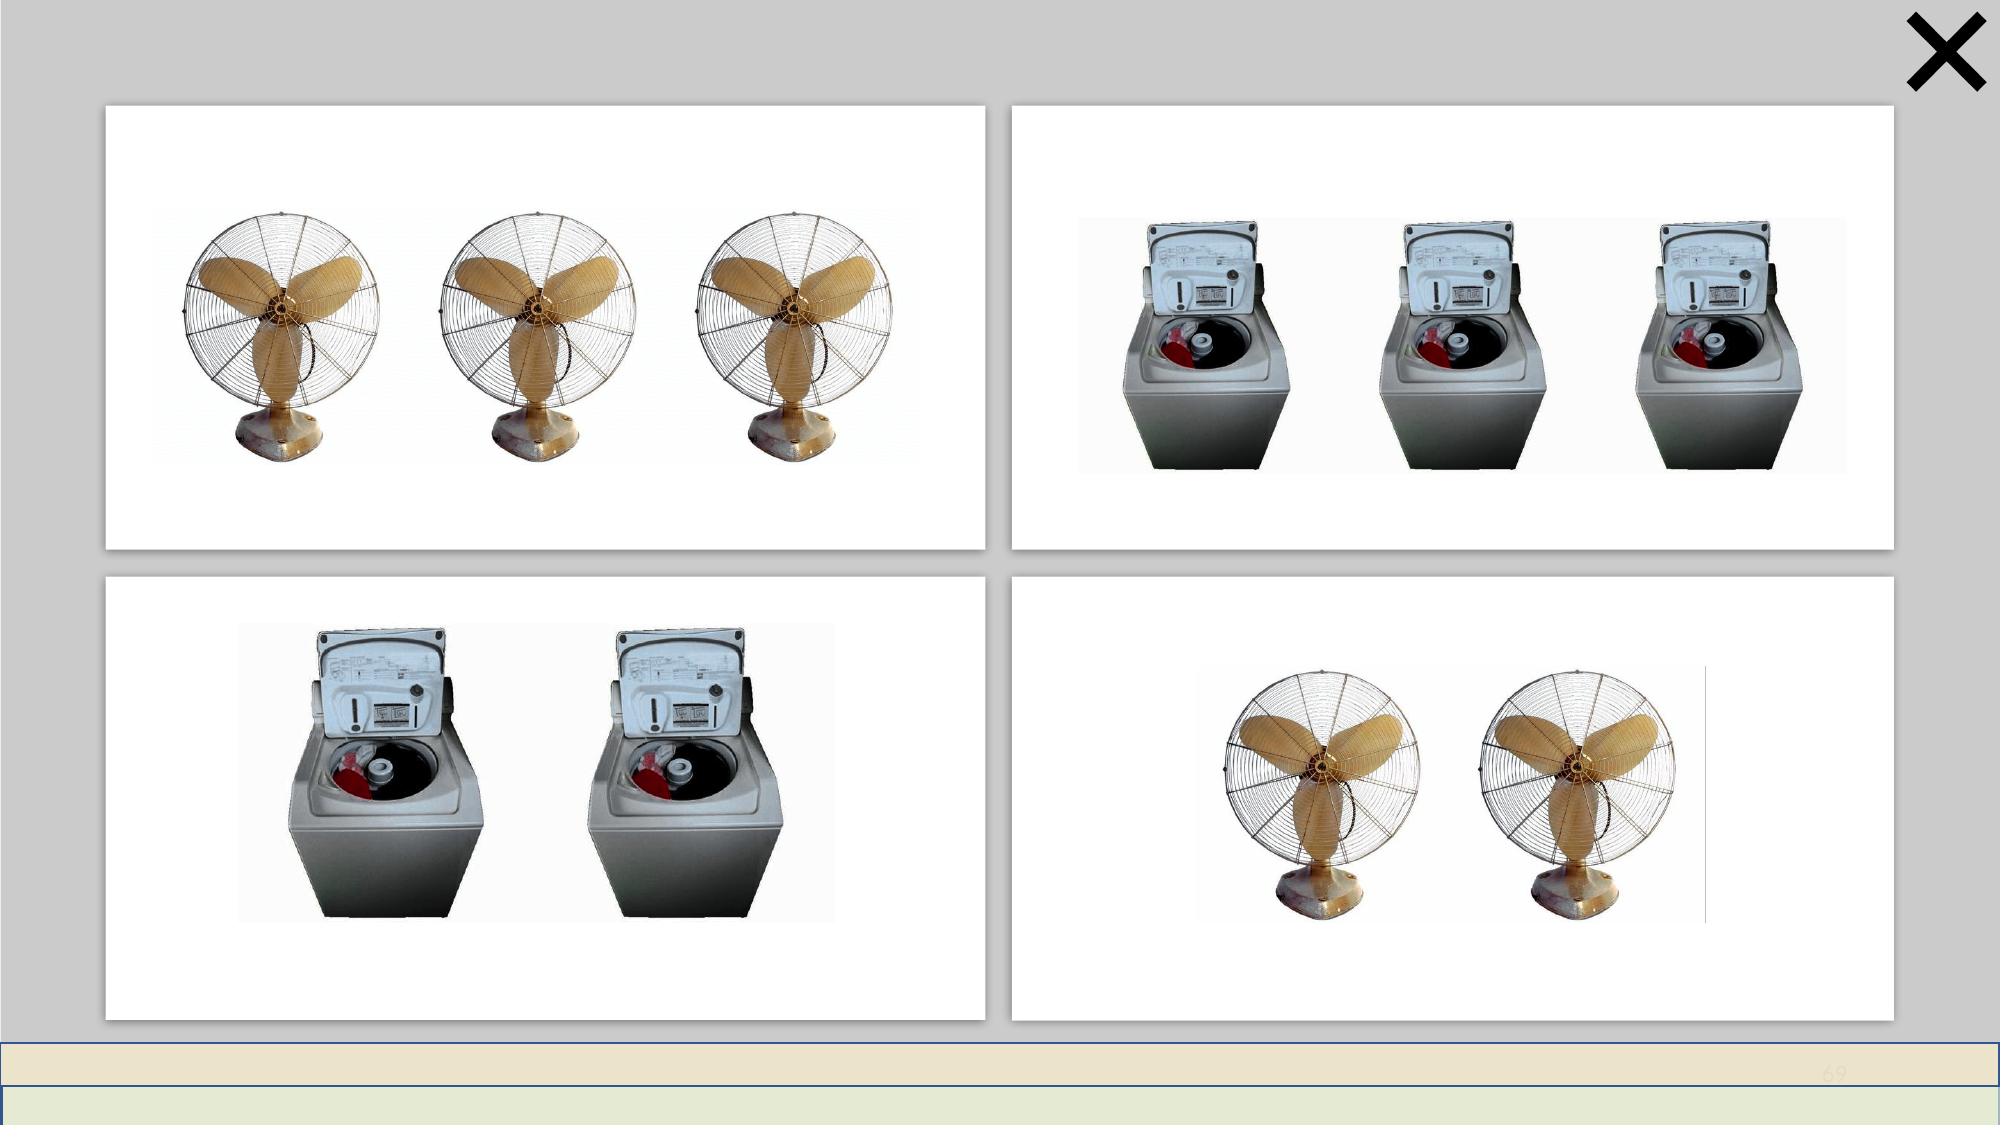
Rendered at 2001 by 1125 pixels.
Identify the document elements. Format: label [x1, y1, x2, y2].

picture [1892, 0, 2000, 106]
picture [1195, 666, 1707, 923]
text_box [0, 0, 2000, 1042]
text_box [1011, 104, 1895, 551]
text_box [0, 1085, 2000, 1125]
text_box [1011, 576, 1895, 1022]
picture [1078, 217, 1847, 474]
picture [238, 623, 838, 923]
text_box [104, 104, 986, 551]
picture [153, 208, 922, 465]
text_box [104, 576, 986, 1021]
text_box [0, 1042, 2000, 1085]
